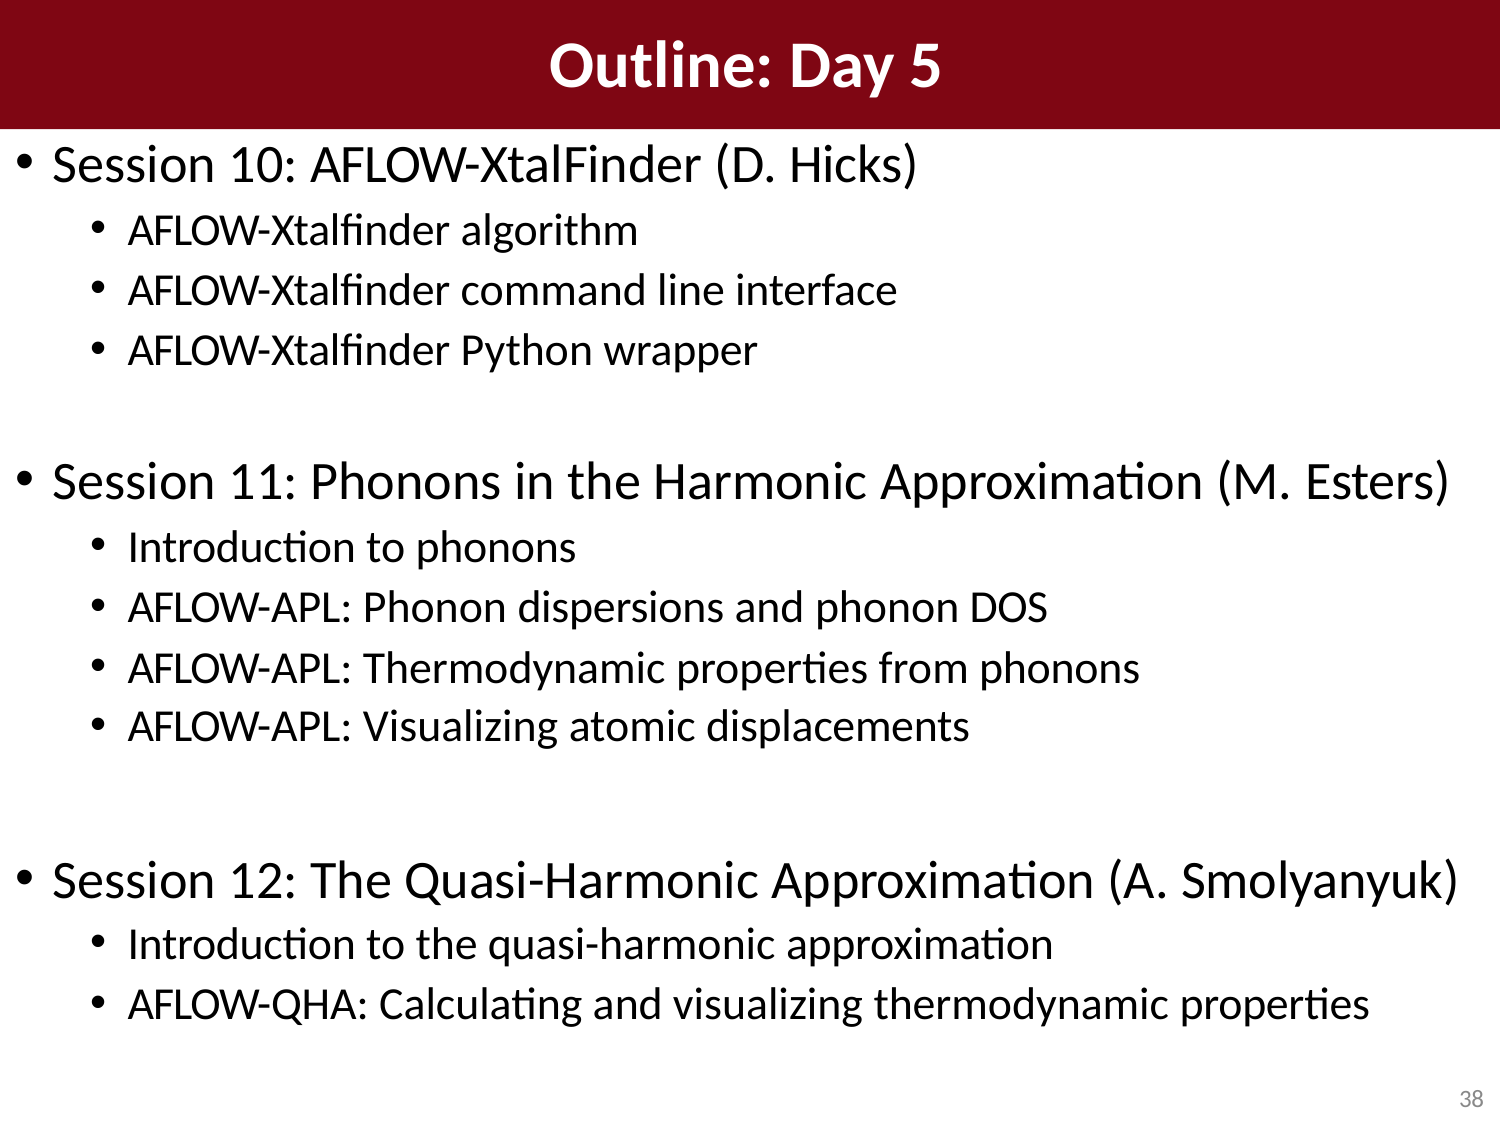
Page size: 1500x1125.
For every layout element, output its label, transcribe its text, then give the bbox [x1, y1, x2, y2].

title Outline: Day 5 [222, 18, 1272, 119]
slide_number 34 [1452, 1081, 1494, 1125]
text_box Session 10: AFLOW-XtalFinder (D. Hicks) AFLOW-Xtalfinder algorithm AFLOW-Xtalfinder command line interface AFLOW-Xtalfinder Python wrapper Session 11: Phonons in the Harmonic Approximation (M. Esters) Introduction to phonons AFLOW-APL: Phonon dispersions and phonon DOS AFLOW-APL: Thermodynamic properties from phonons AFLOW-APL: Visualizing atomic displacements Session 12: The Quasi-Harmonic Approximation (A. Smolyanyuk) Introduction to the quasi-harmonic approximation AFLOW-QHA: Calculating and visualizing thermodynamic properties [12, 119, 1467, 1029]
text_box [0, 0, 1500, 130]
